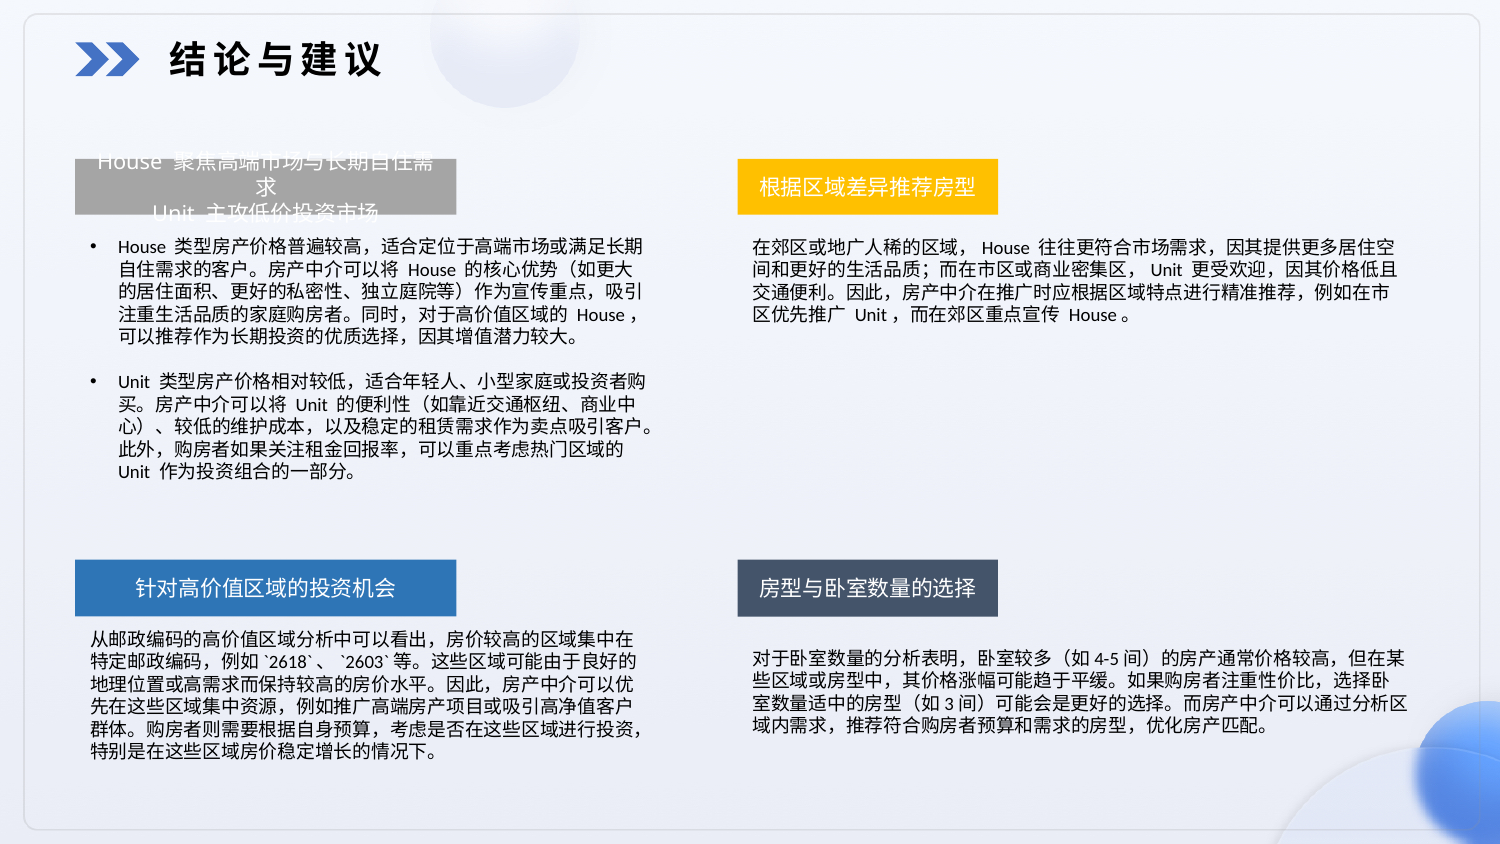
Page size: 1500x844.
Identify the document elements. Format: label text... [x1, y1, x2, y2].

text_box House 聚焦高端市场与长期自住需求 Unit 主攻低价投资市场 [74, 158, 457, 216]
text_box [75, 42, 140, 76]
picture [0, 0, 1500, 844]
text_box 房型与卧室数量的选择 [737, 559, 999, 618]
text_box 结论与建议 [153, 28, 399, 90]
text_box 在郊区或地广人稀的区域，House 往往更符合市场需求，因其提供更多居住空间和更好的生活品质；而在市区或商业密集区，Unit 更受欢迎，因其价格低且交通便利。因此，房产中介在推广时应根据区域特点进行精准推荐，例如在市区优先推广 Unit，而在郊区重点宣传 House。 [737, 227, 1424, 331]
text_box 对于卧室数量的分析表明，卧室较多（如4-5间）的房产通常价格较高，但在某些区域或房型中，其价格涨幅可能趋于平缓。如果购房者注重性价比，选择卧室数量适中的房型（如3间）可能会是更好的选择。而房产中介可以通过分析区域内需求，推荐符合购房者预算和需求的房型，优化房产匹配。 [737, 638, 1424, 719]
text_box 针对高价值区域的投资机会 [74, 559, 457, 618]
text_box 从邮政编码的高价值区域分析中可以看出，房价较高的区域集中在特定邮政编码，例如`2618`、`2603`等。这些区域可能由于良好的地理位置或高需求而保持较高的房价水平。因此，房产中介可以优先在这些区域集中资源，例如推广高端房产项目或吸引高净值客户群体。购房者则需要根据自身预算，考虑是否在这些区域进行投资，特别是在这些区域房价稳定增长的情况下。 [75, 619, 665, 813]
text_box 根据区域差异推荐房型 [737, 158, 999, 216]
text_box House 类型房产价格普遍较高，适合定位于高端市场或满足长期自住需求的客户。房产中介可以将 House 的核心优势（如更大的居住面积、更好的私密性、独立庭院等）作为宣传重点，吸引注重生活品质的家庭购房者。同时，对于高价值区域的 House，可以推荐作为长期投资的优质选择，因其增值潜力较大。 Unit 类型房产价格相对较低，适合年轻人、小型家庭或投资者购买。房产中介可以将 Unit 的便利性（如靠近交通枢纽、商业中心）、较低的维护成本，以及稳定的租赁需求作为卖点吸引客户。此外，购房者如果关注租金回报率，可以重点考虑热门区域的 Unit 作为投资组合的一部分。 [75, 227, 665, 488]
